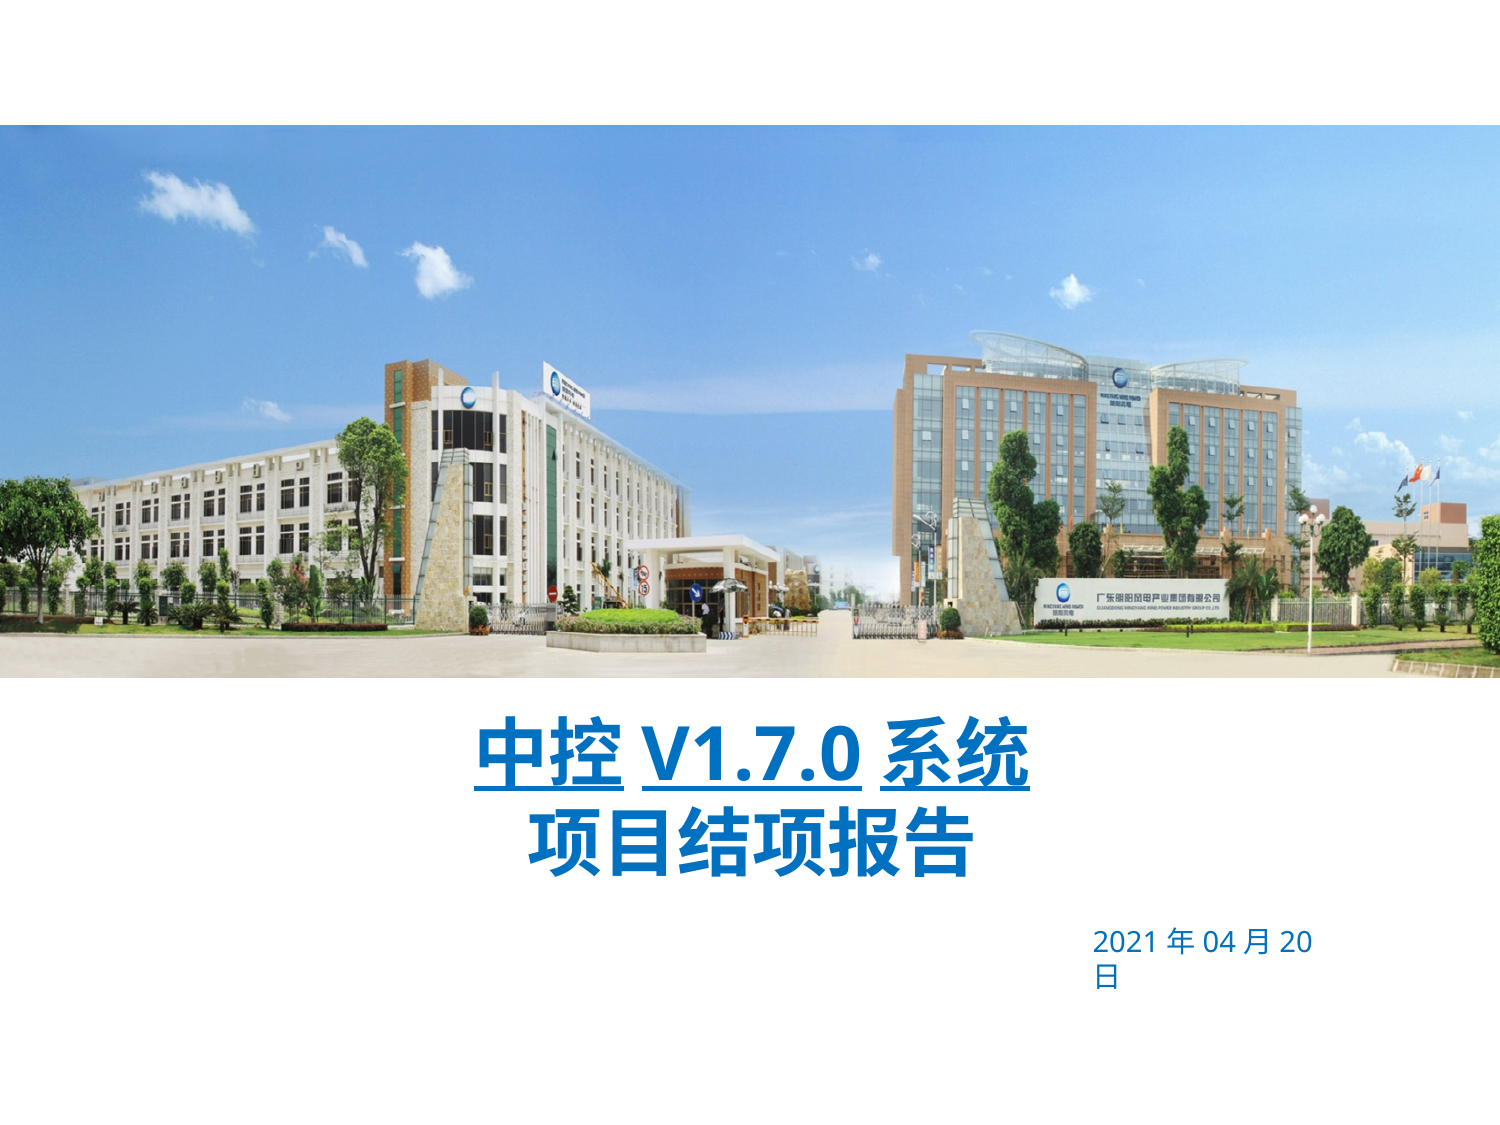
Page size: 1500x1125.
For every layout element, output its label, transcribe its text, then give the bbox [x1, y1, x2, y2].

text_box 中控V1.7.0系统 项目结项报告 [183, 705, 1321, 886]
picture [0, 125, 1500, 678]
text_box 2021年04月20日 [1092, 923, 1324, 994]
